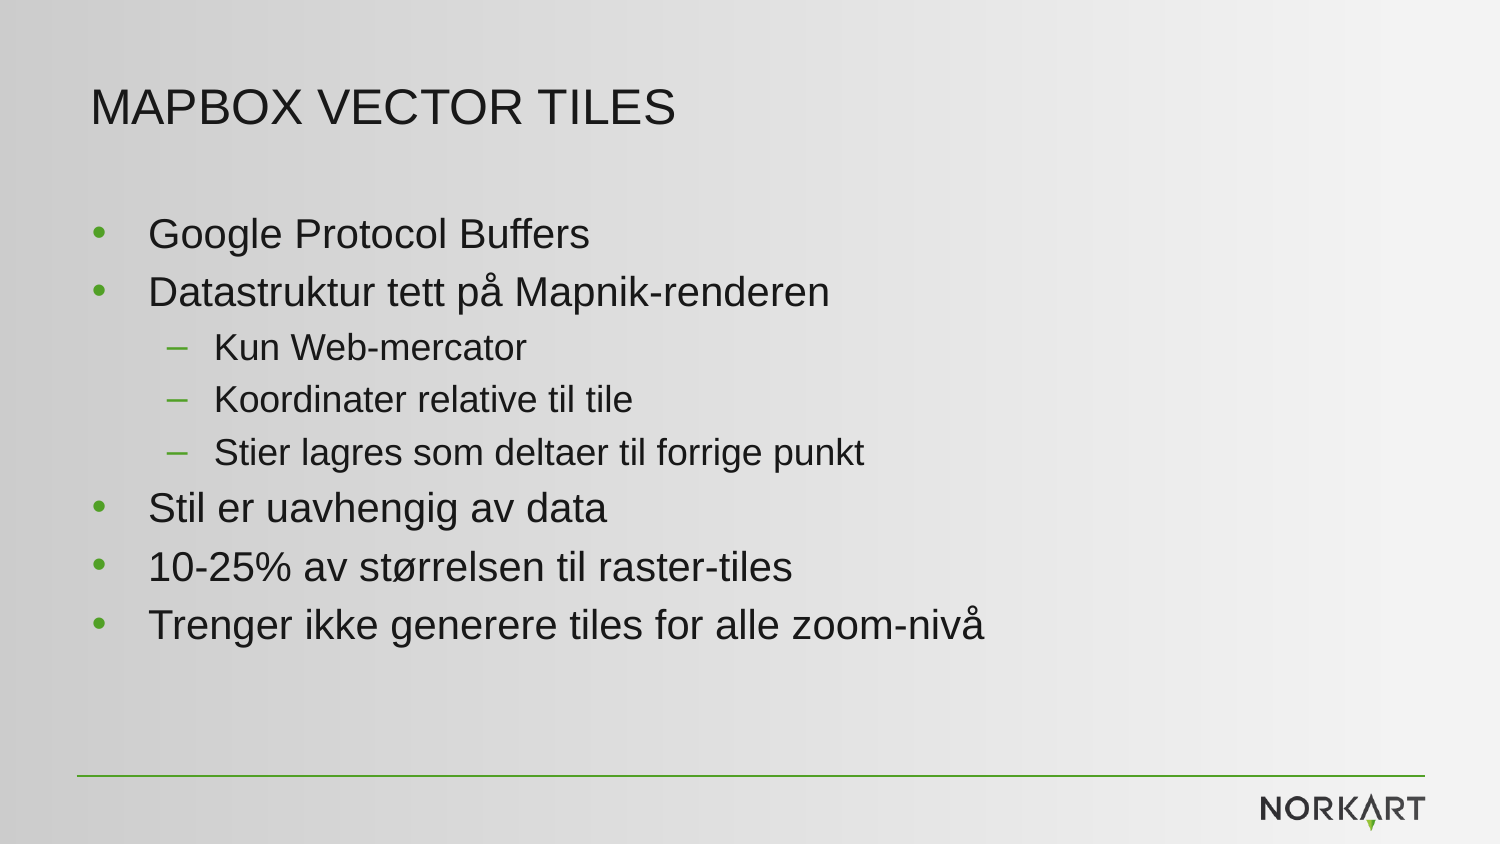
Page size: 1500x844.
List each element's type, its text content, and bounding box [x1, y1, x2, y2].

list Google Protocol Buffers Datastruktur tett på Mapnik-renderen Kun Web-mercator Koordinater relative til tile Stier lagres som deltaer til forrige punkt Stil er uavhengig av data 10-25% av størrelsen til raster-tiles Trenger ikke generere tiles for alle zoom-nivå [76, 199, 1424, 749]
picture [1252, 789, 1436, 837]
title Mapbox Vector Tiles [75, 33, 1425, 175]
